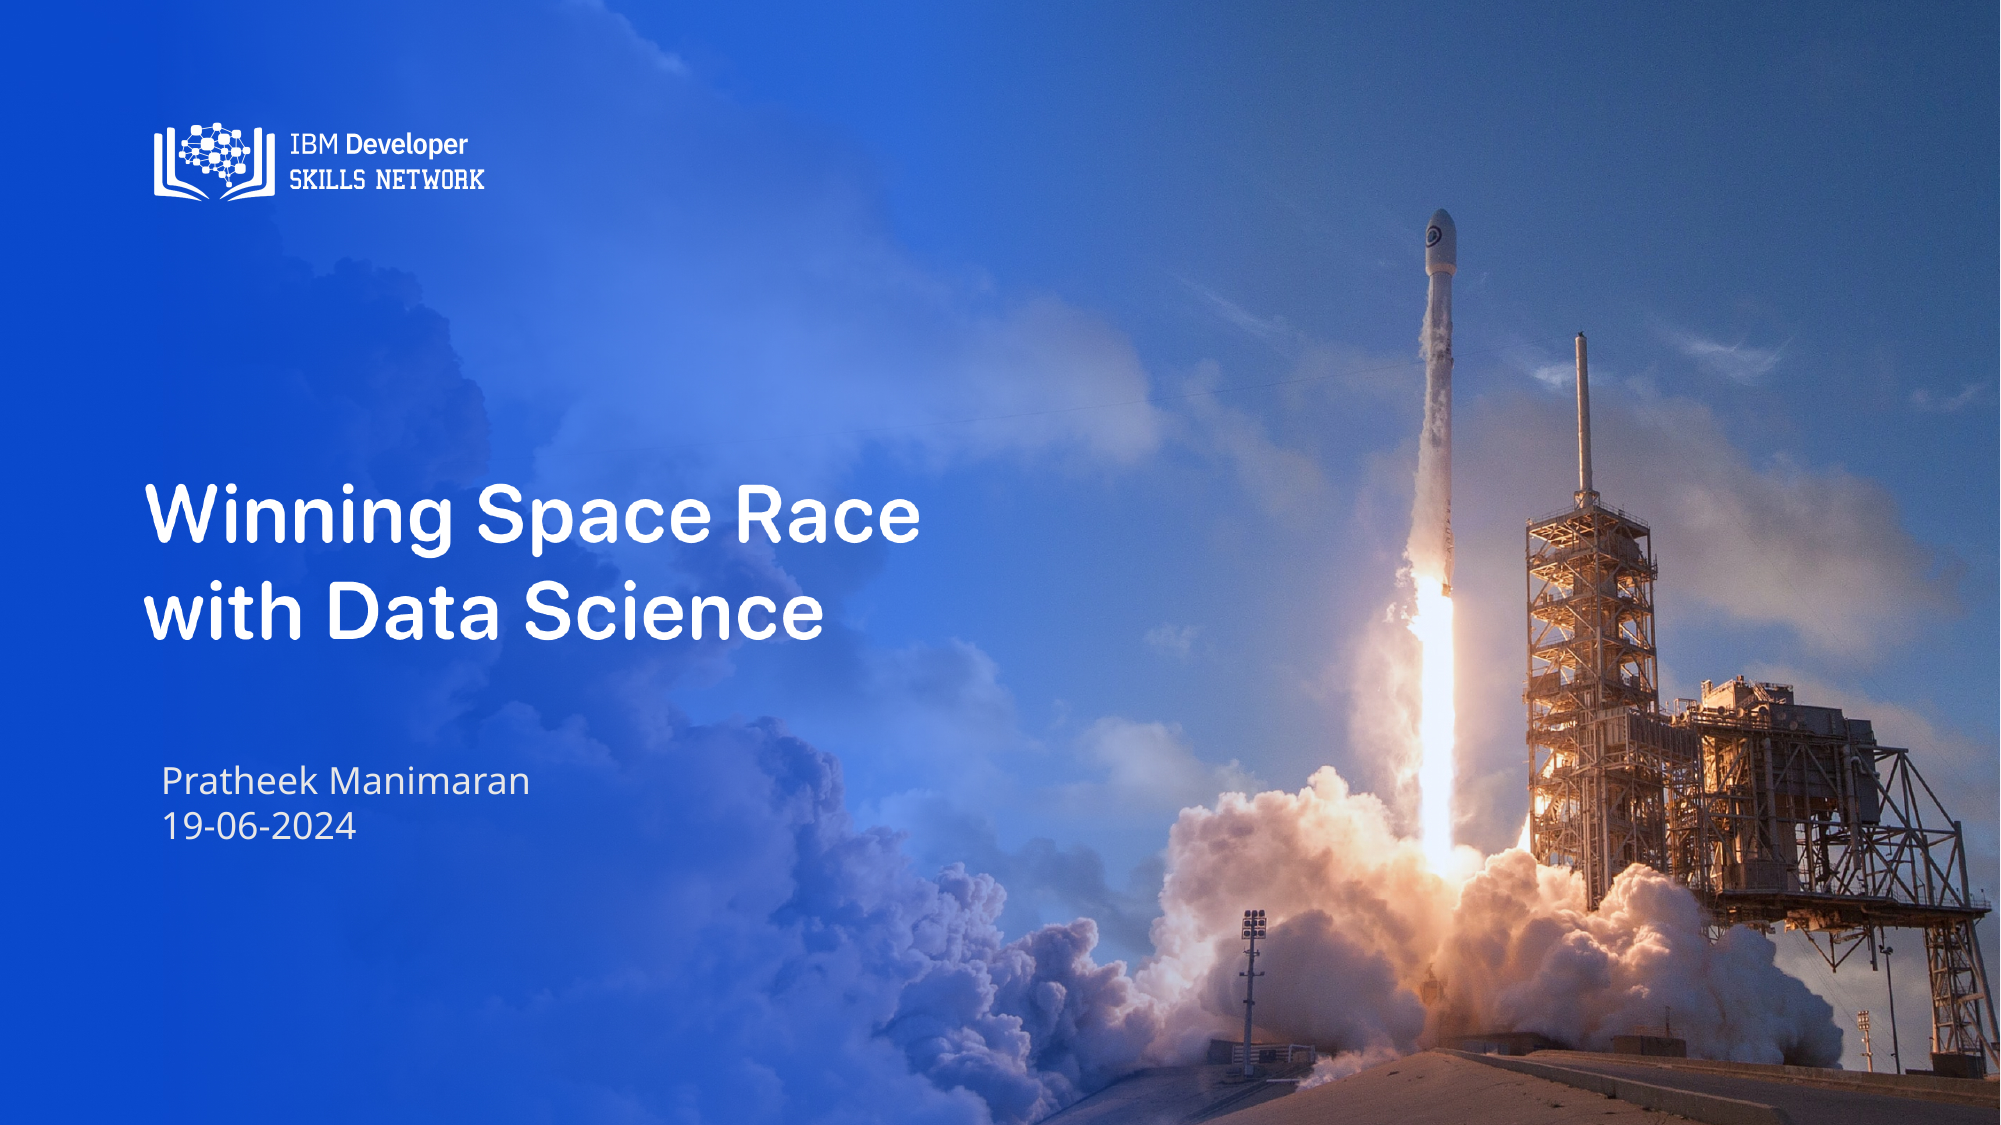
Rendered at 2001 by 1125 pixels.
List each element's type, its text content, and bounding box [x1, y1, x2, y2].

picture [0, 0, 2001, 1125]
text_box Pratheek Manimaran 19-06-2024 [145, 749, 559, 855]
